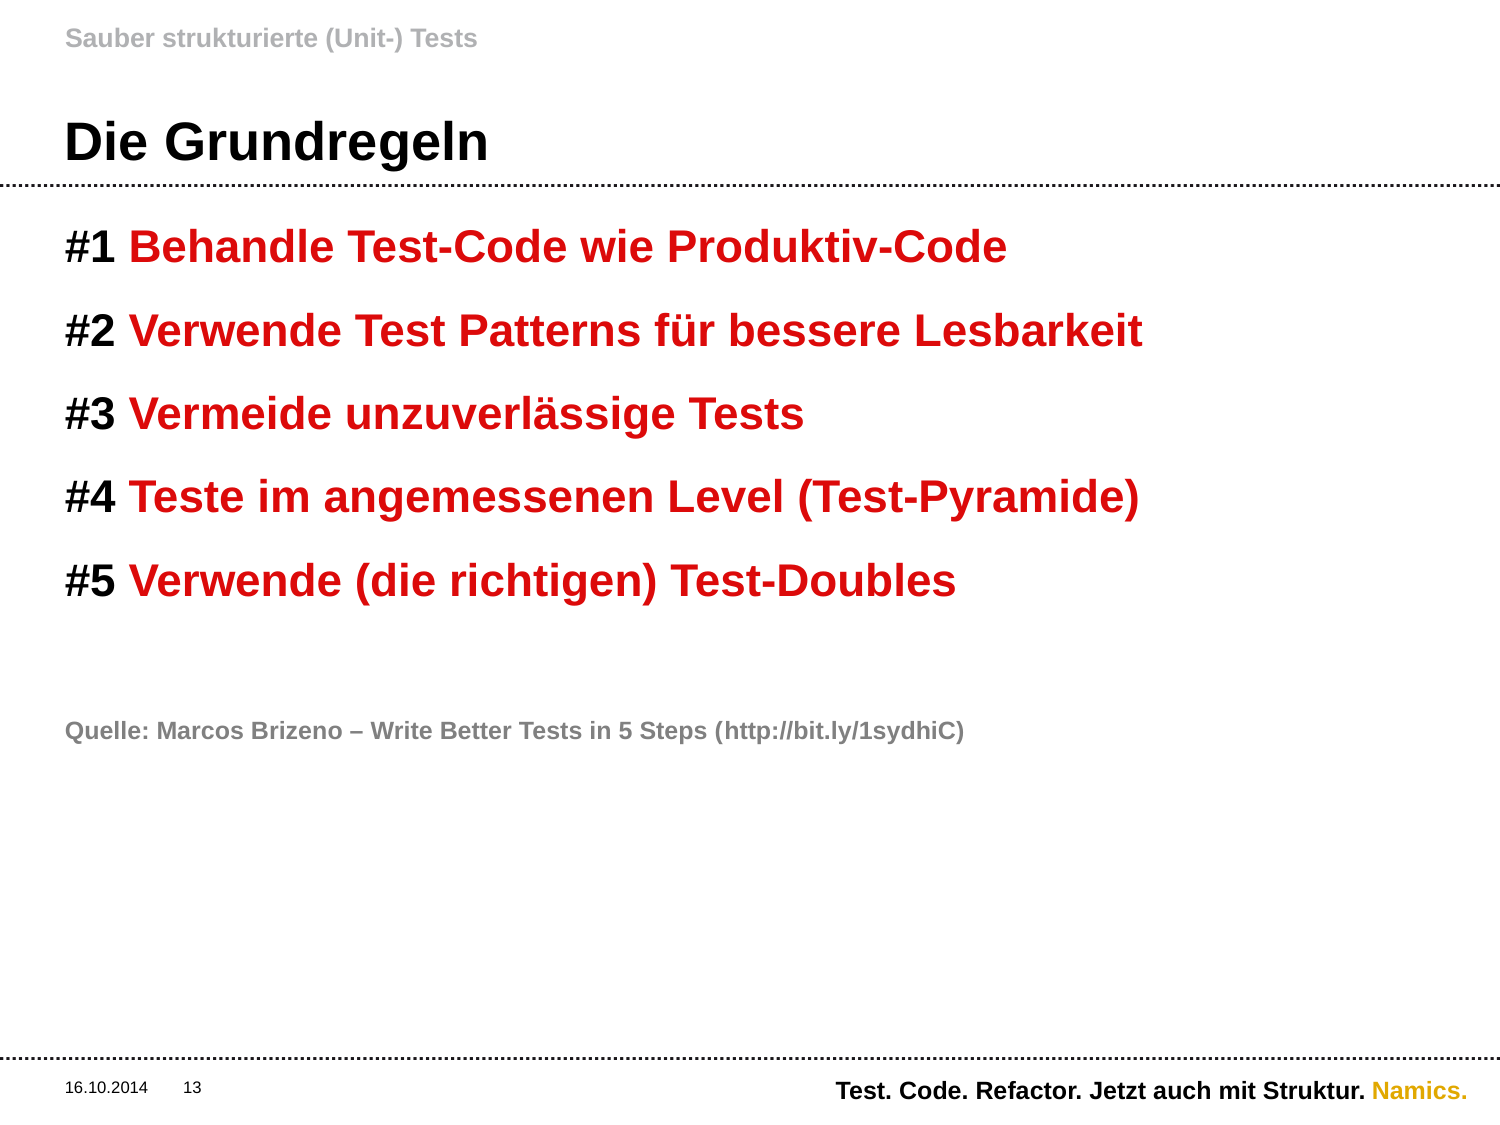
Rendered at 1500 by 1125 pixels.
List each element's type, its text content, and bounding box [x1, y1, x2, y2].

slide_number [64, 1077, 183, 1113]
slide_number 13 [183, 1077, 302, 1113]
title Die Grundregeln [64, 54, 1365, 172]
footer Test. Code. Refactor. Jetzt auch mit Struktur. [331, 1067, 1367, 1113]
list Sauber strukturierte (Unit-) Tests [64, 17, 1365, 54]
list #1 Behandle Test-Code wie Produktiv-Code #2 Verwende Test Patterns für bessere Lesbarkeit #3 Vermeide unzuverlässige Tests #4 Teste im angemessenen Level (Test-Pyramide) #5 Verwende (die richtigen) Test-Doubles Quelle: Marcos Brizeno – Write Better Tests in 5 Steps (http://bit.ly/1sydhiC) [64, 211, 1365, 1039]
